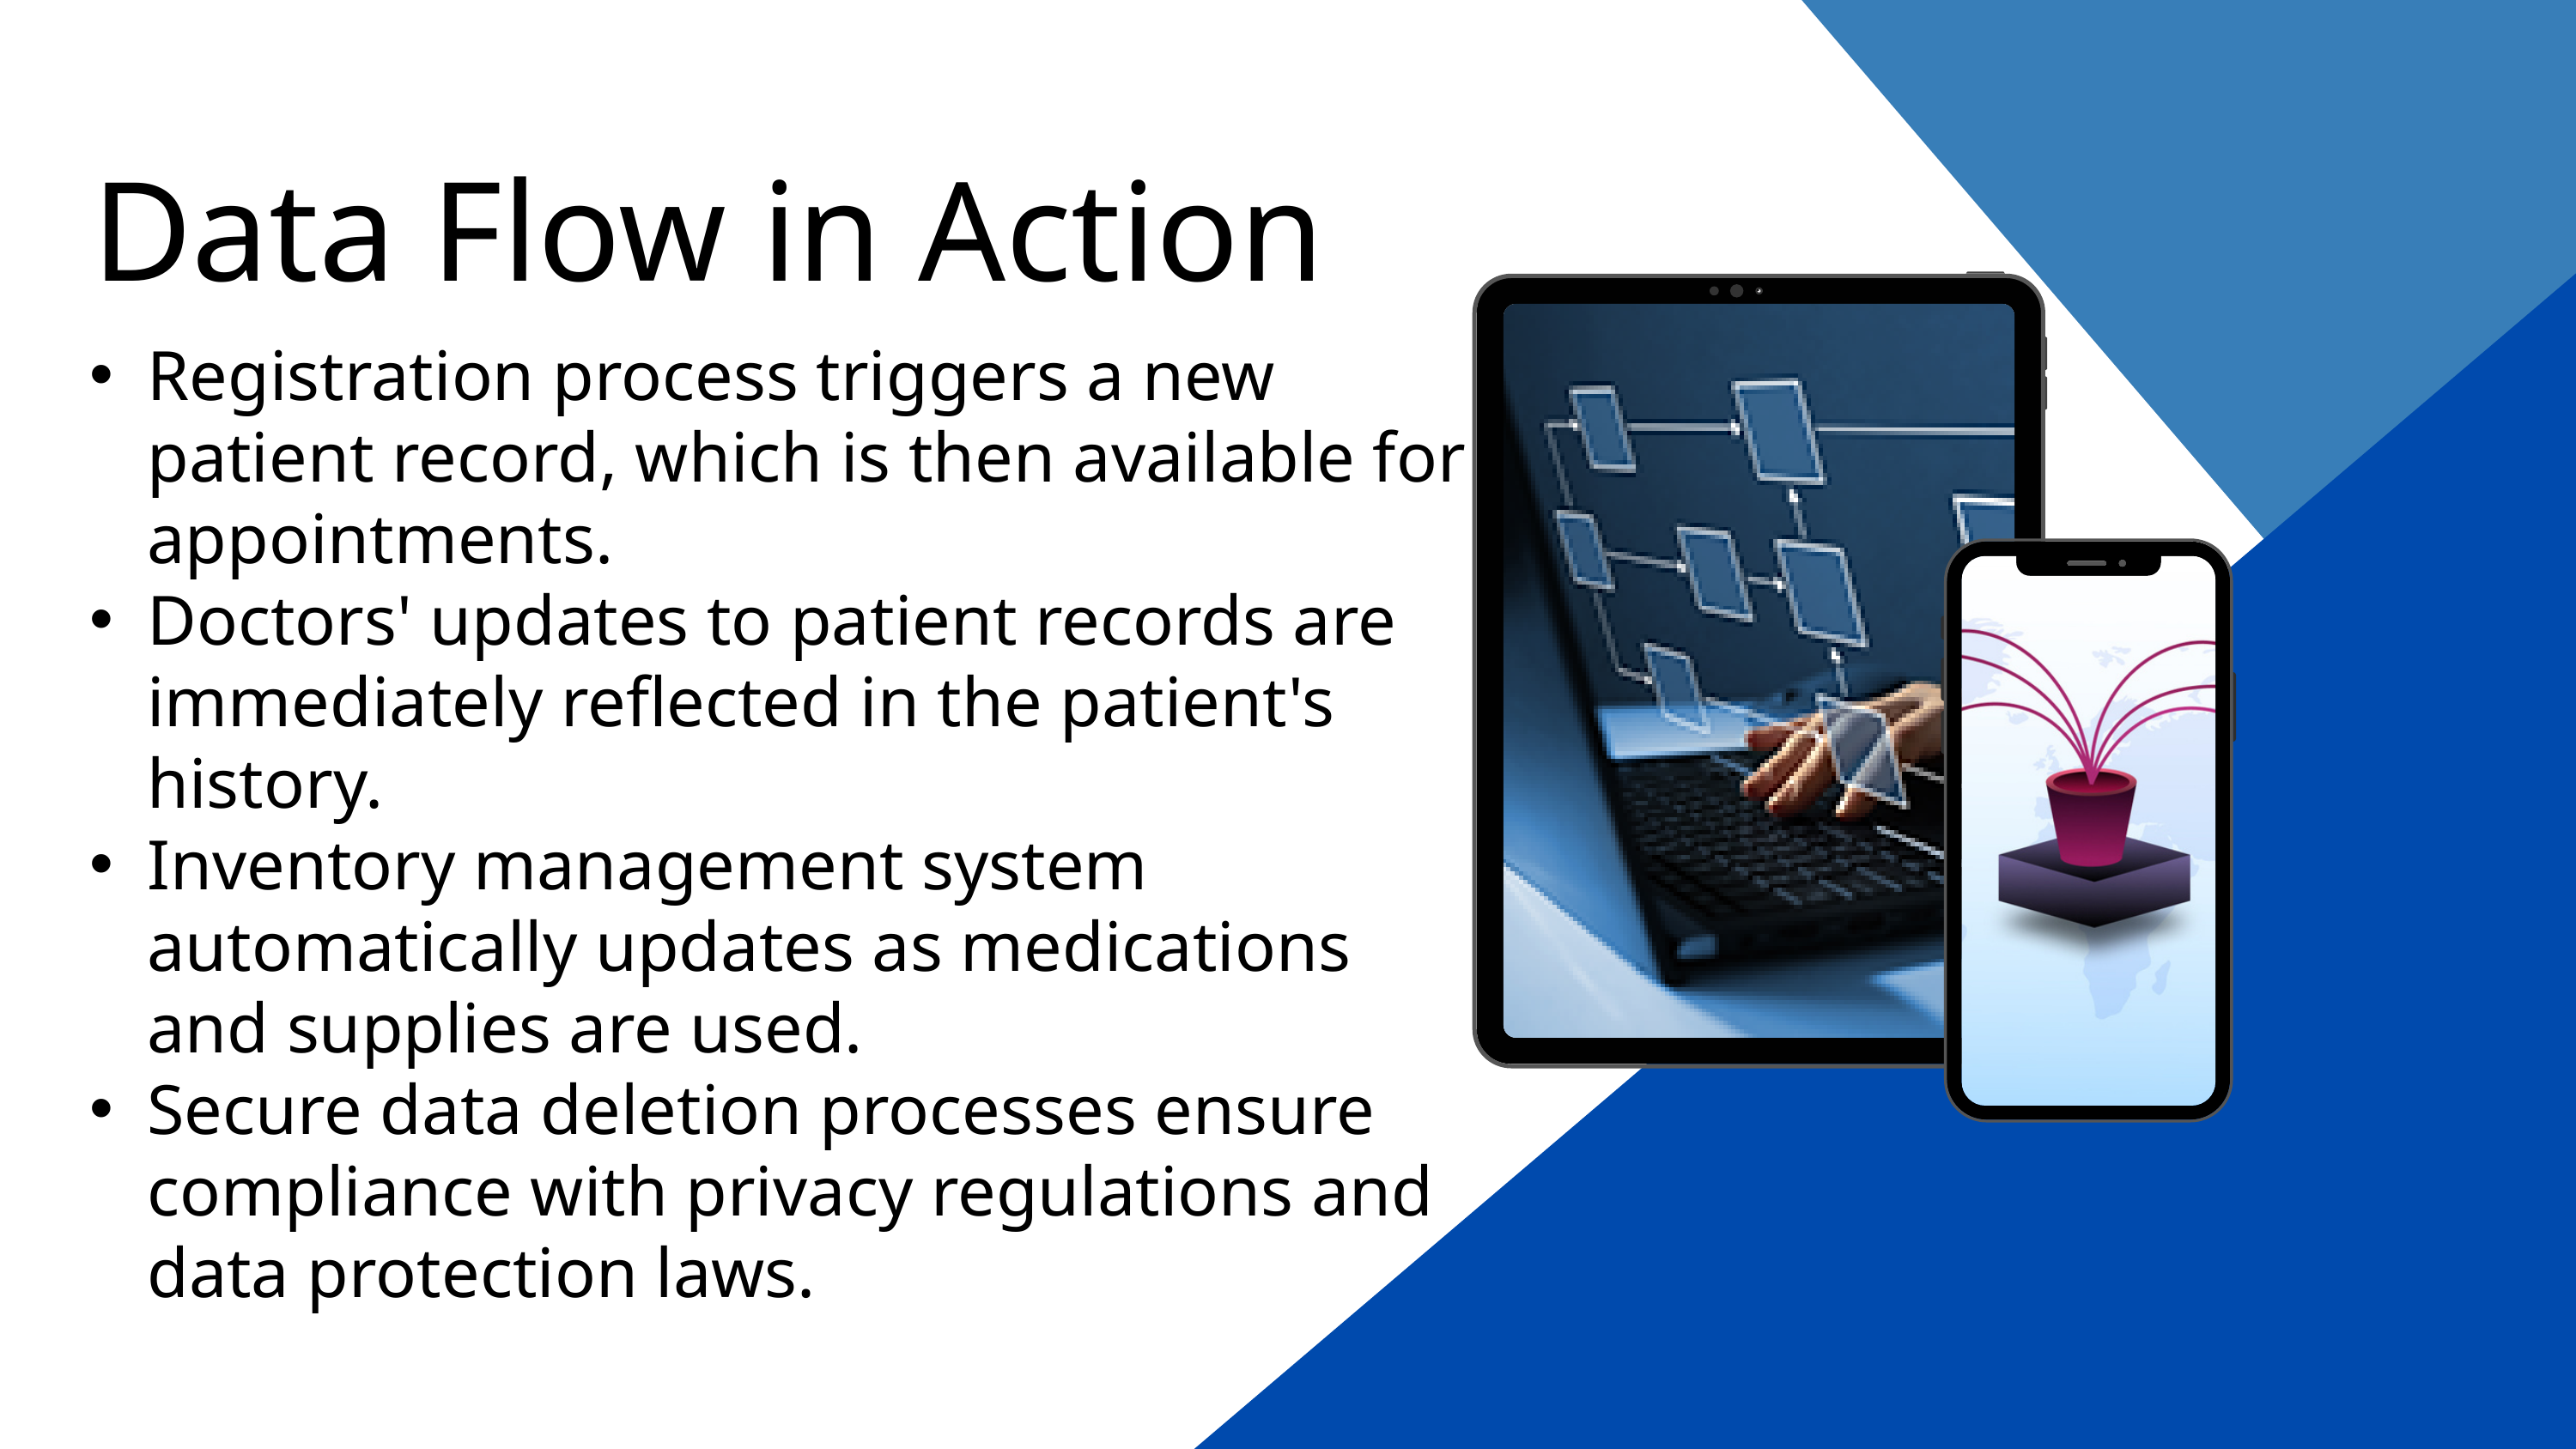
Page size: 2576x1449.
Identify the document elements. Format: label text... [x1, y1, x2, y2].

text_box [1941, 538, 2237, 1124]
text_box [1097, 0, 2576, 1449]
text_box Registration process triggers a new patient record, which is then available for appointments. Doctors' updates to patient records are immediately reflected in the patient's history. Inventory management system automatically updates as medications and supplies are used. Secure data deletion processes ensure compliance with privacy regulations and data protection laws. [31, 332, 1092, 1392]
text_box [1472, 271, 2048, 1069]
text_box Data Flow in Action [92, 149, 1092, 308]
